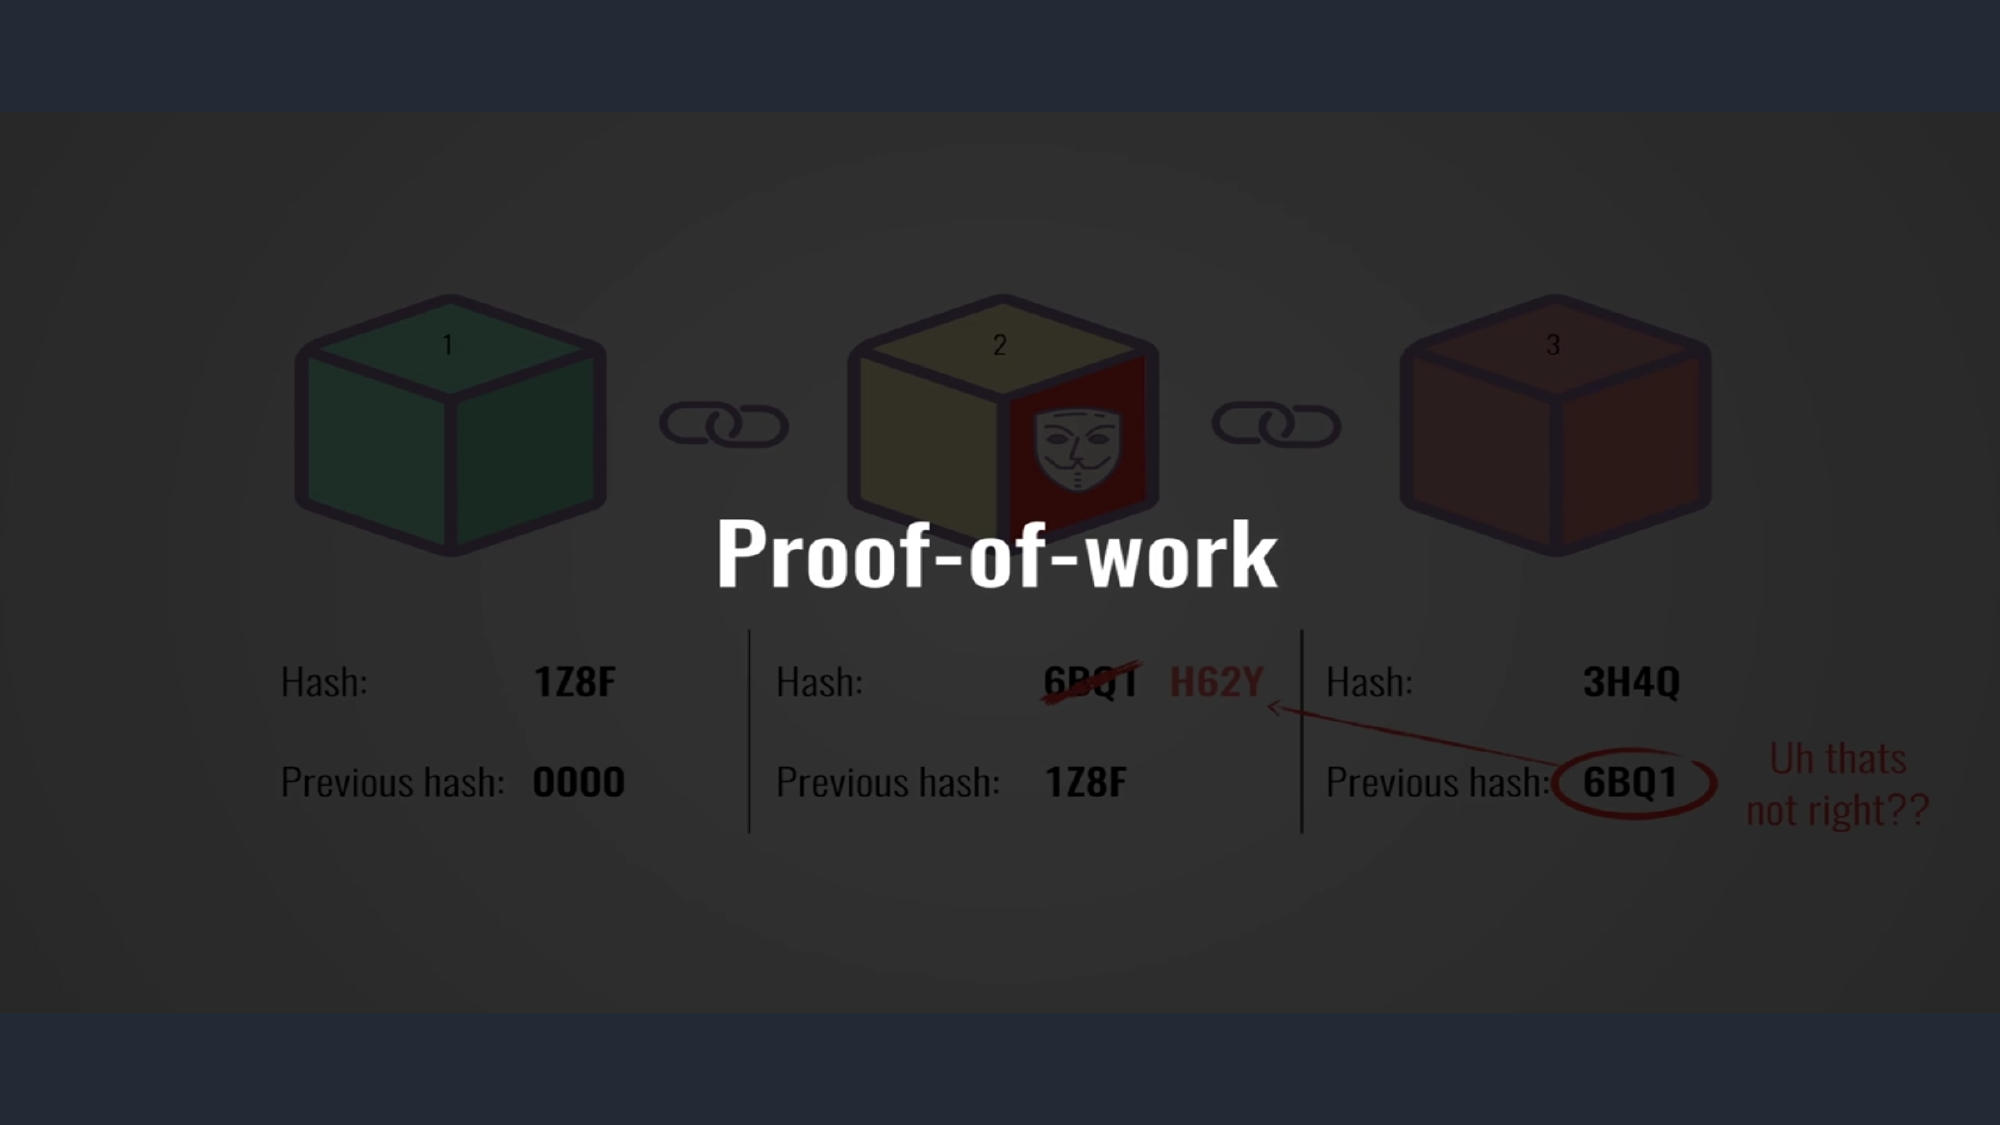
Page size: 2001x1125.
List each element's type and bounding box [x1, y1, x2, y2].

picture [0, 112, 2000, 1013]
